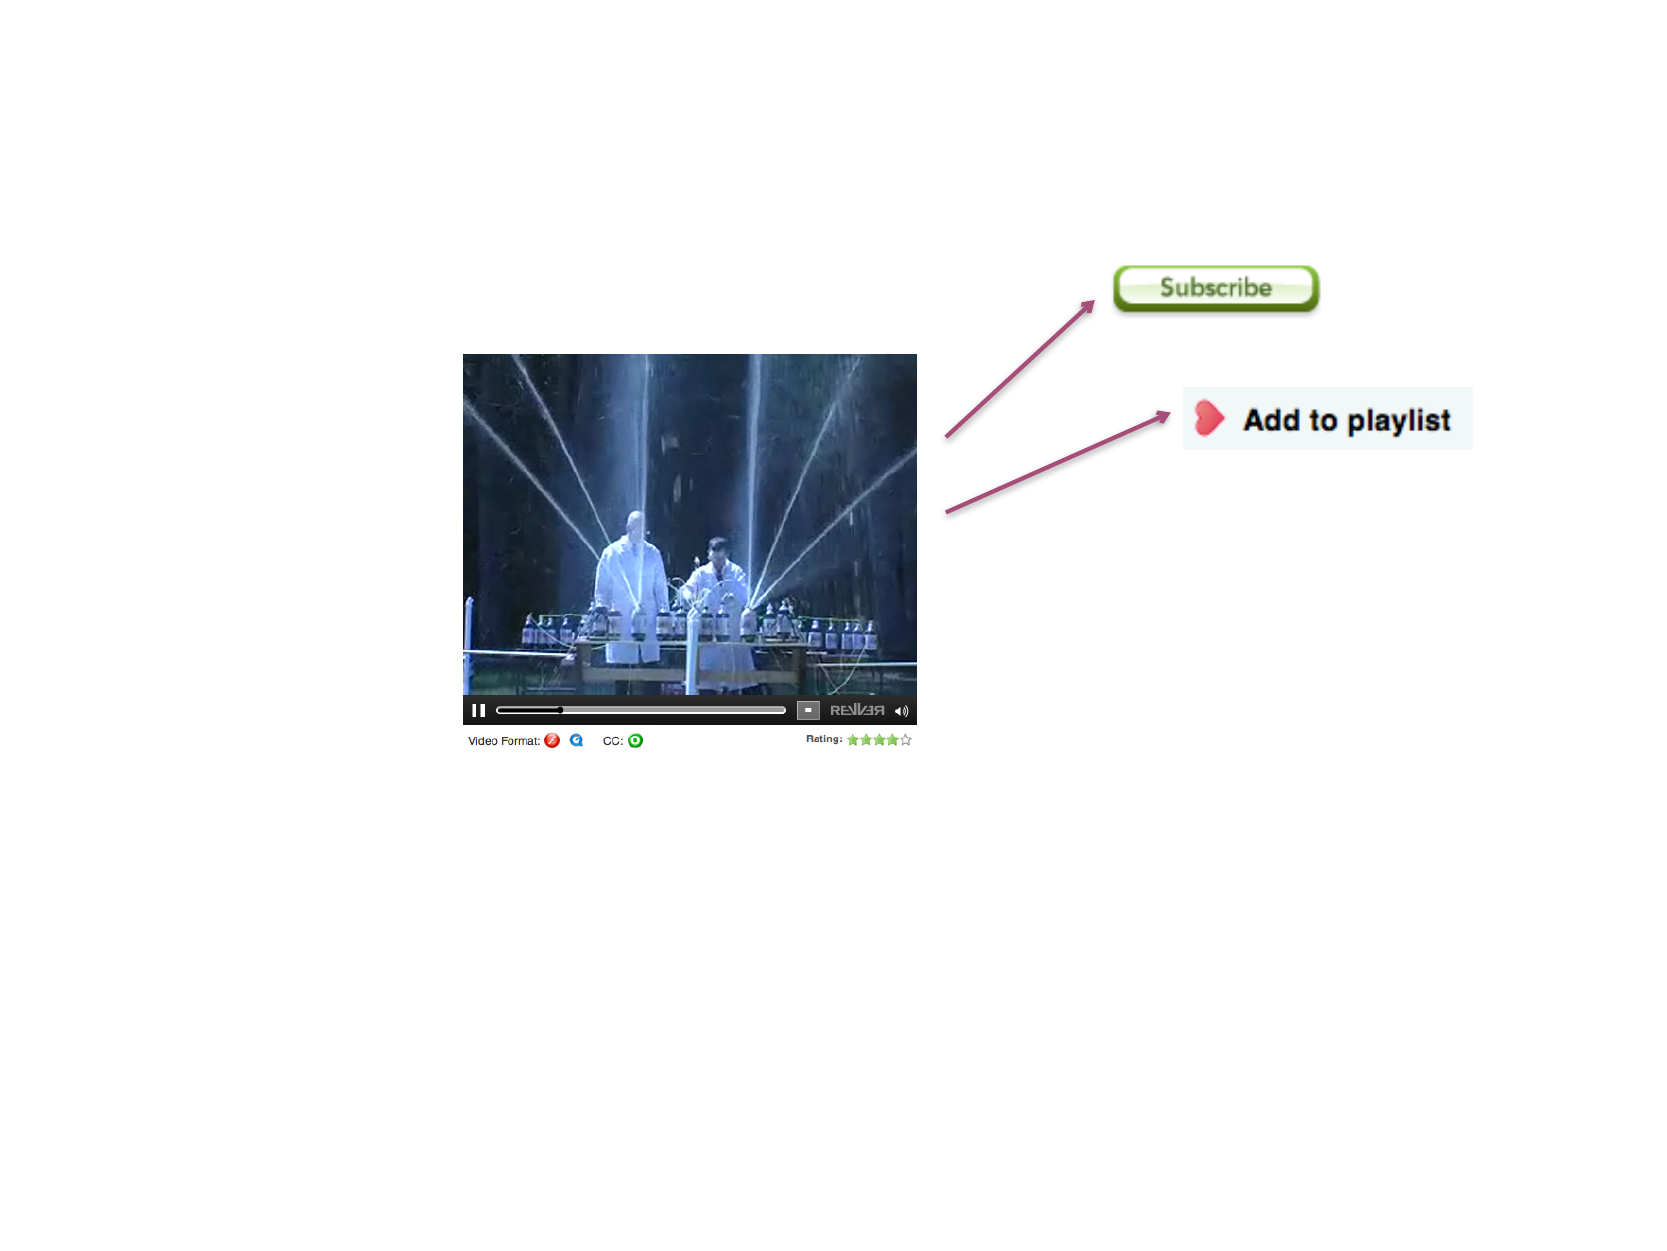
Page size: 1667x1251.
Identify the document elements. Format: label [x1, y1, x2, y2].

picture [1108, 262, 1326, 324]
text_box [945, 299, 1095, 411]
text_box [945, 412, 1171, 513]
picture [458, 349, 921, 757]
picture [1183, 387, 1474, 451]
